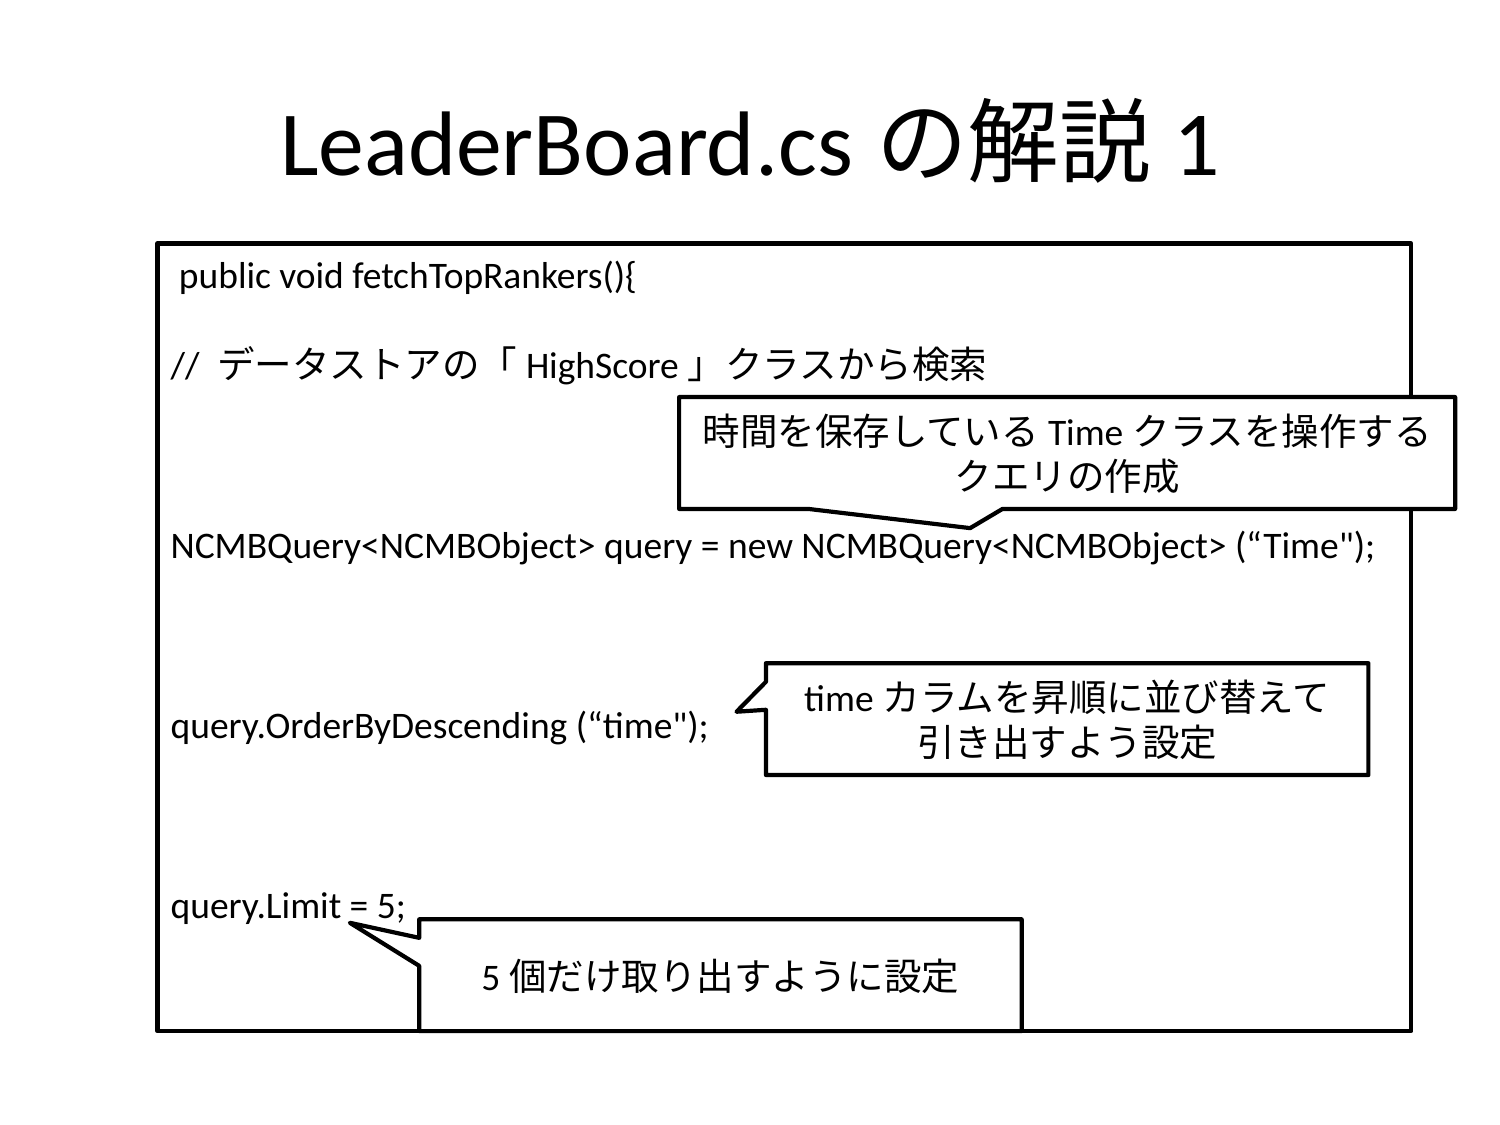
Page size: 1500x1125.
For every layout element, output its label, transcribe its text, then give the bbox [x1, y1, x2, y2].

text_box timeカラムを昇順に並び替えて 引き出すよう設定 [734, 661, 1371, 778]
text_box 時間を保存しているTimeクラスを操作する クエリの作成 [677, 394, 1458, 531]
text_box 5個だけ取り出すように設定 [347, 917, 1024, 1034]
text_box public void fetchTopRankers(){ // データストアの「HighScore」クラスから検索 NCMBQuery<NCMBObject> query = new NCMBQuery<NCMBObject> (“Time"); query.OrderByDescending (“time"); query.Limit = 5; [155, 243, 1412, 934]
text_box [155, 934, 417, 1033]
text_box [1024, 512, 1413, 1033]
title LeaderBoard.csの解説1 [75, 45, 1425, 233]
